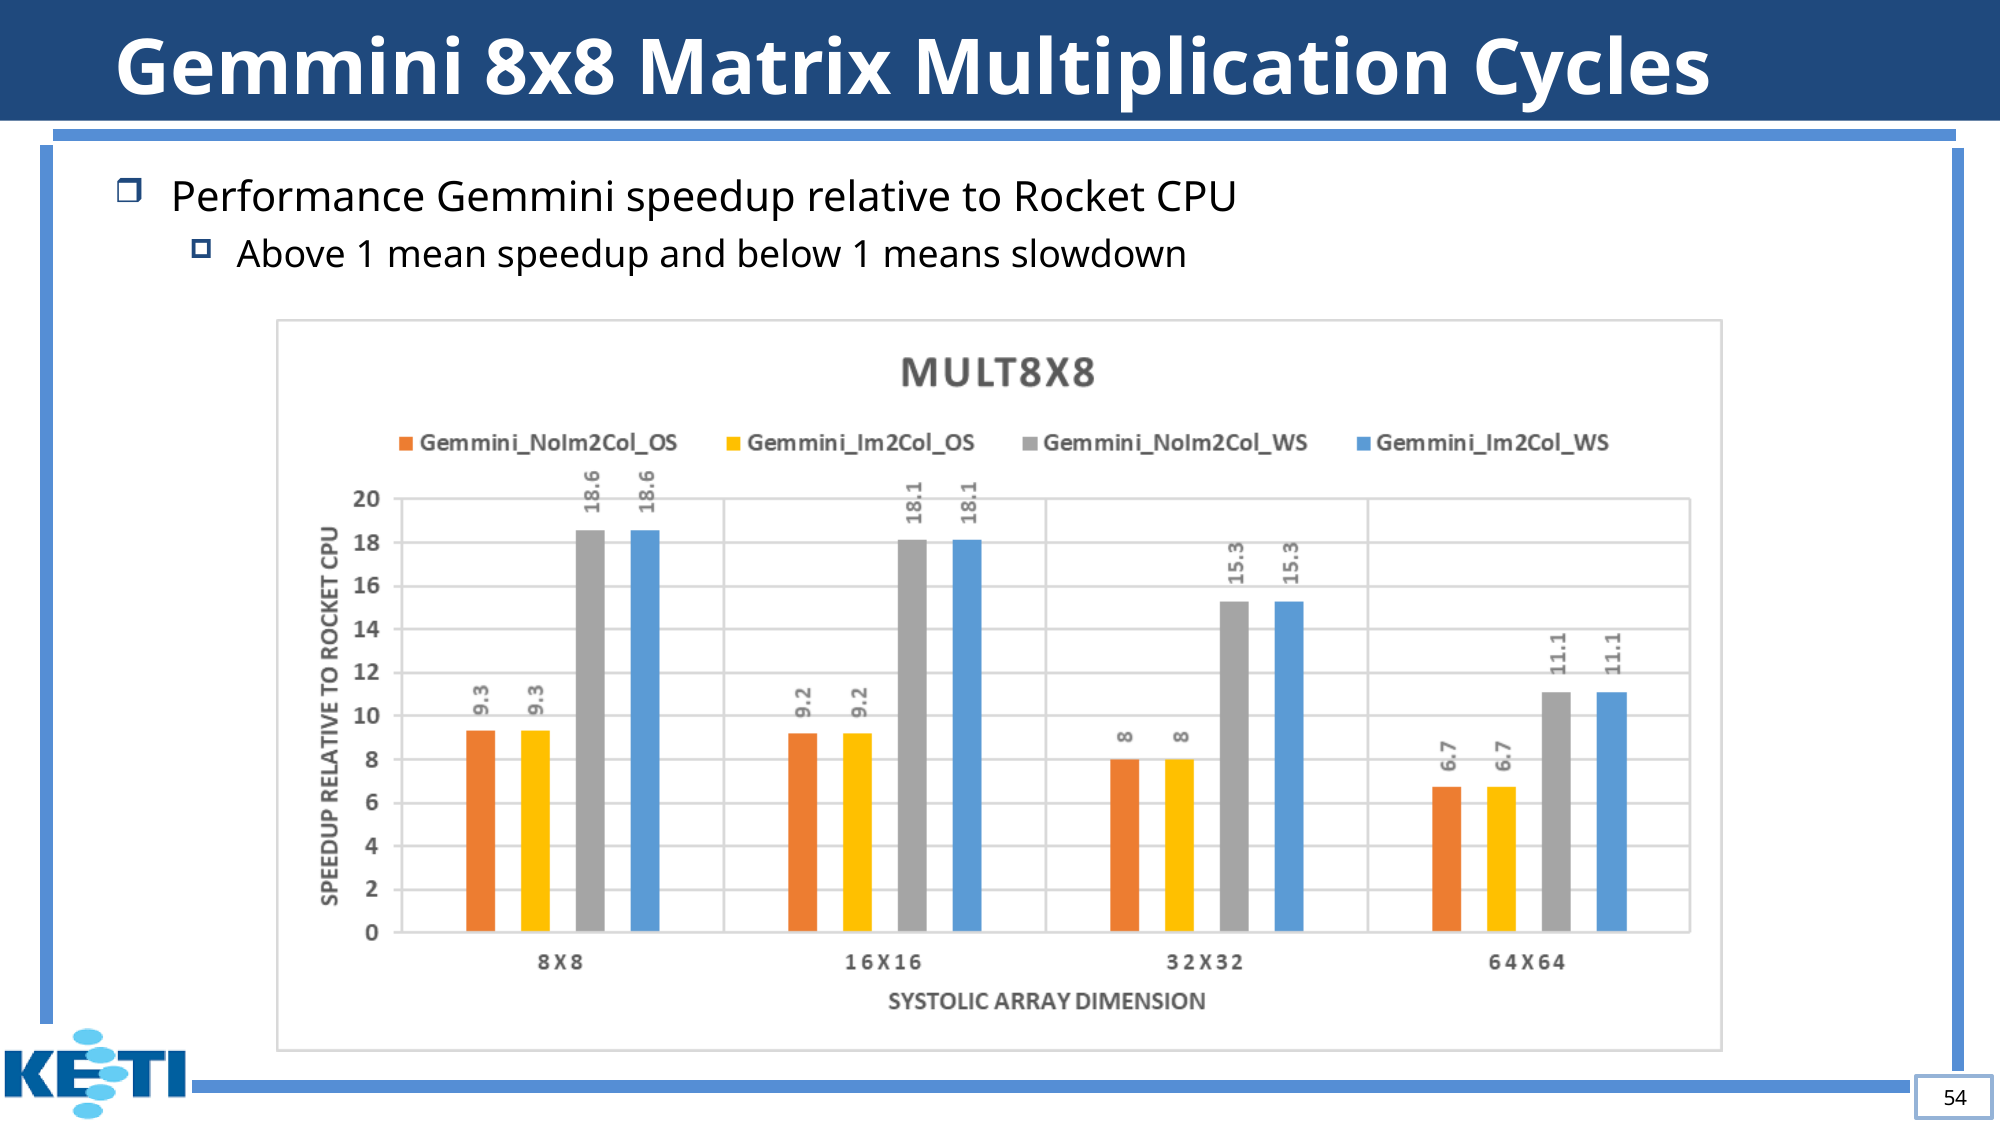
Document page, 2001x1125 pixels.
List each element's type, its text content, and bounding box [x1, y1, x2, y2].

title Gemmini 8x8 Matrix Multiplication Cycles [99, 12, 1900, 116]
picture [276, 319, 1724, 1052]
list Performance Gemmini speedup relative to Rocket CPU Above 1 mean speedup and below 1 means slowdown [99, 162, 1900, 1038]
picture [0, 1024, 192, 1121]
slide_number 54 [1914, 1075, 1996, 1123]
